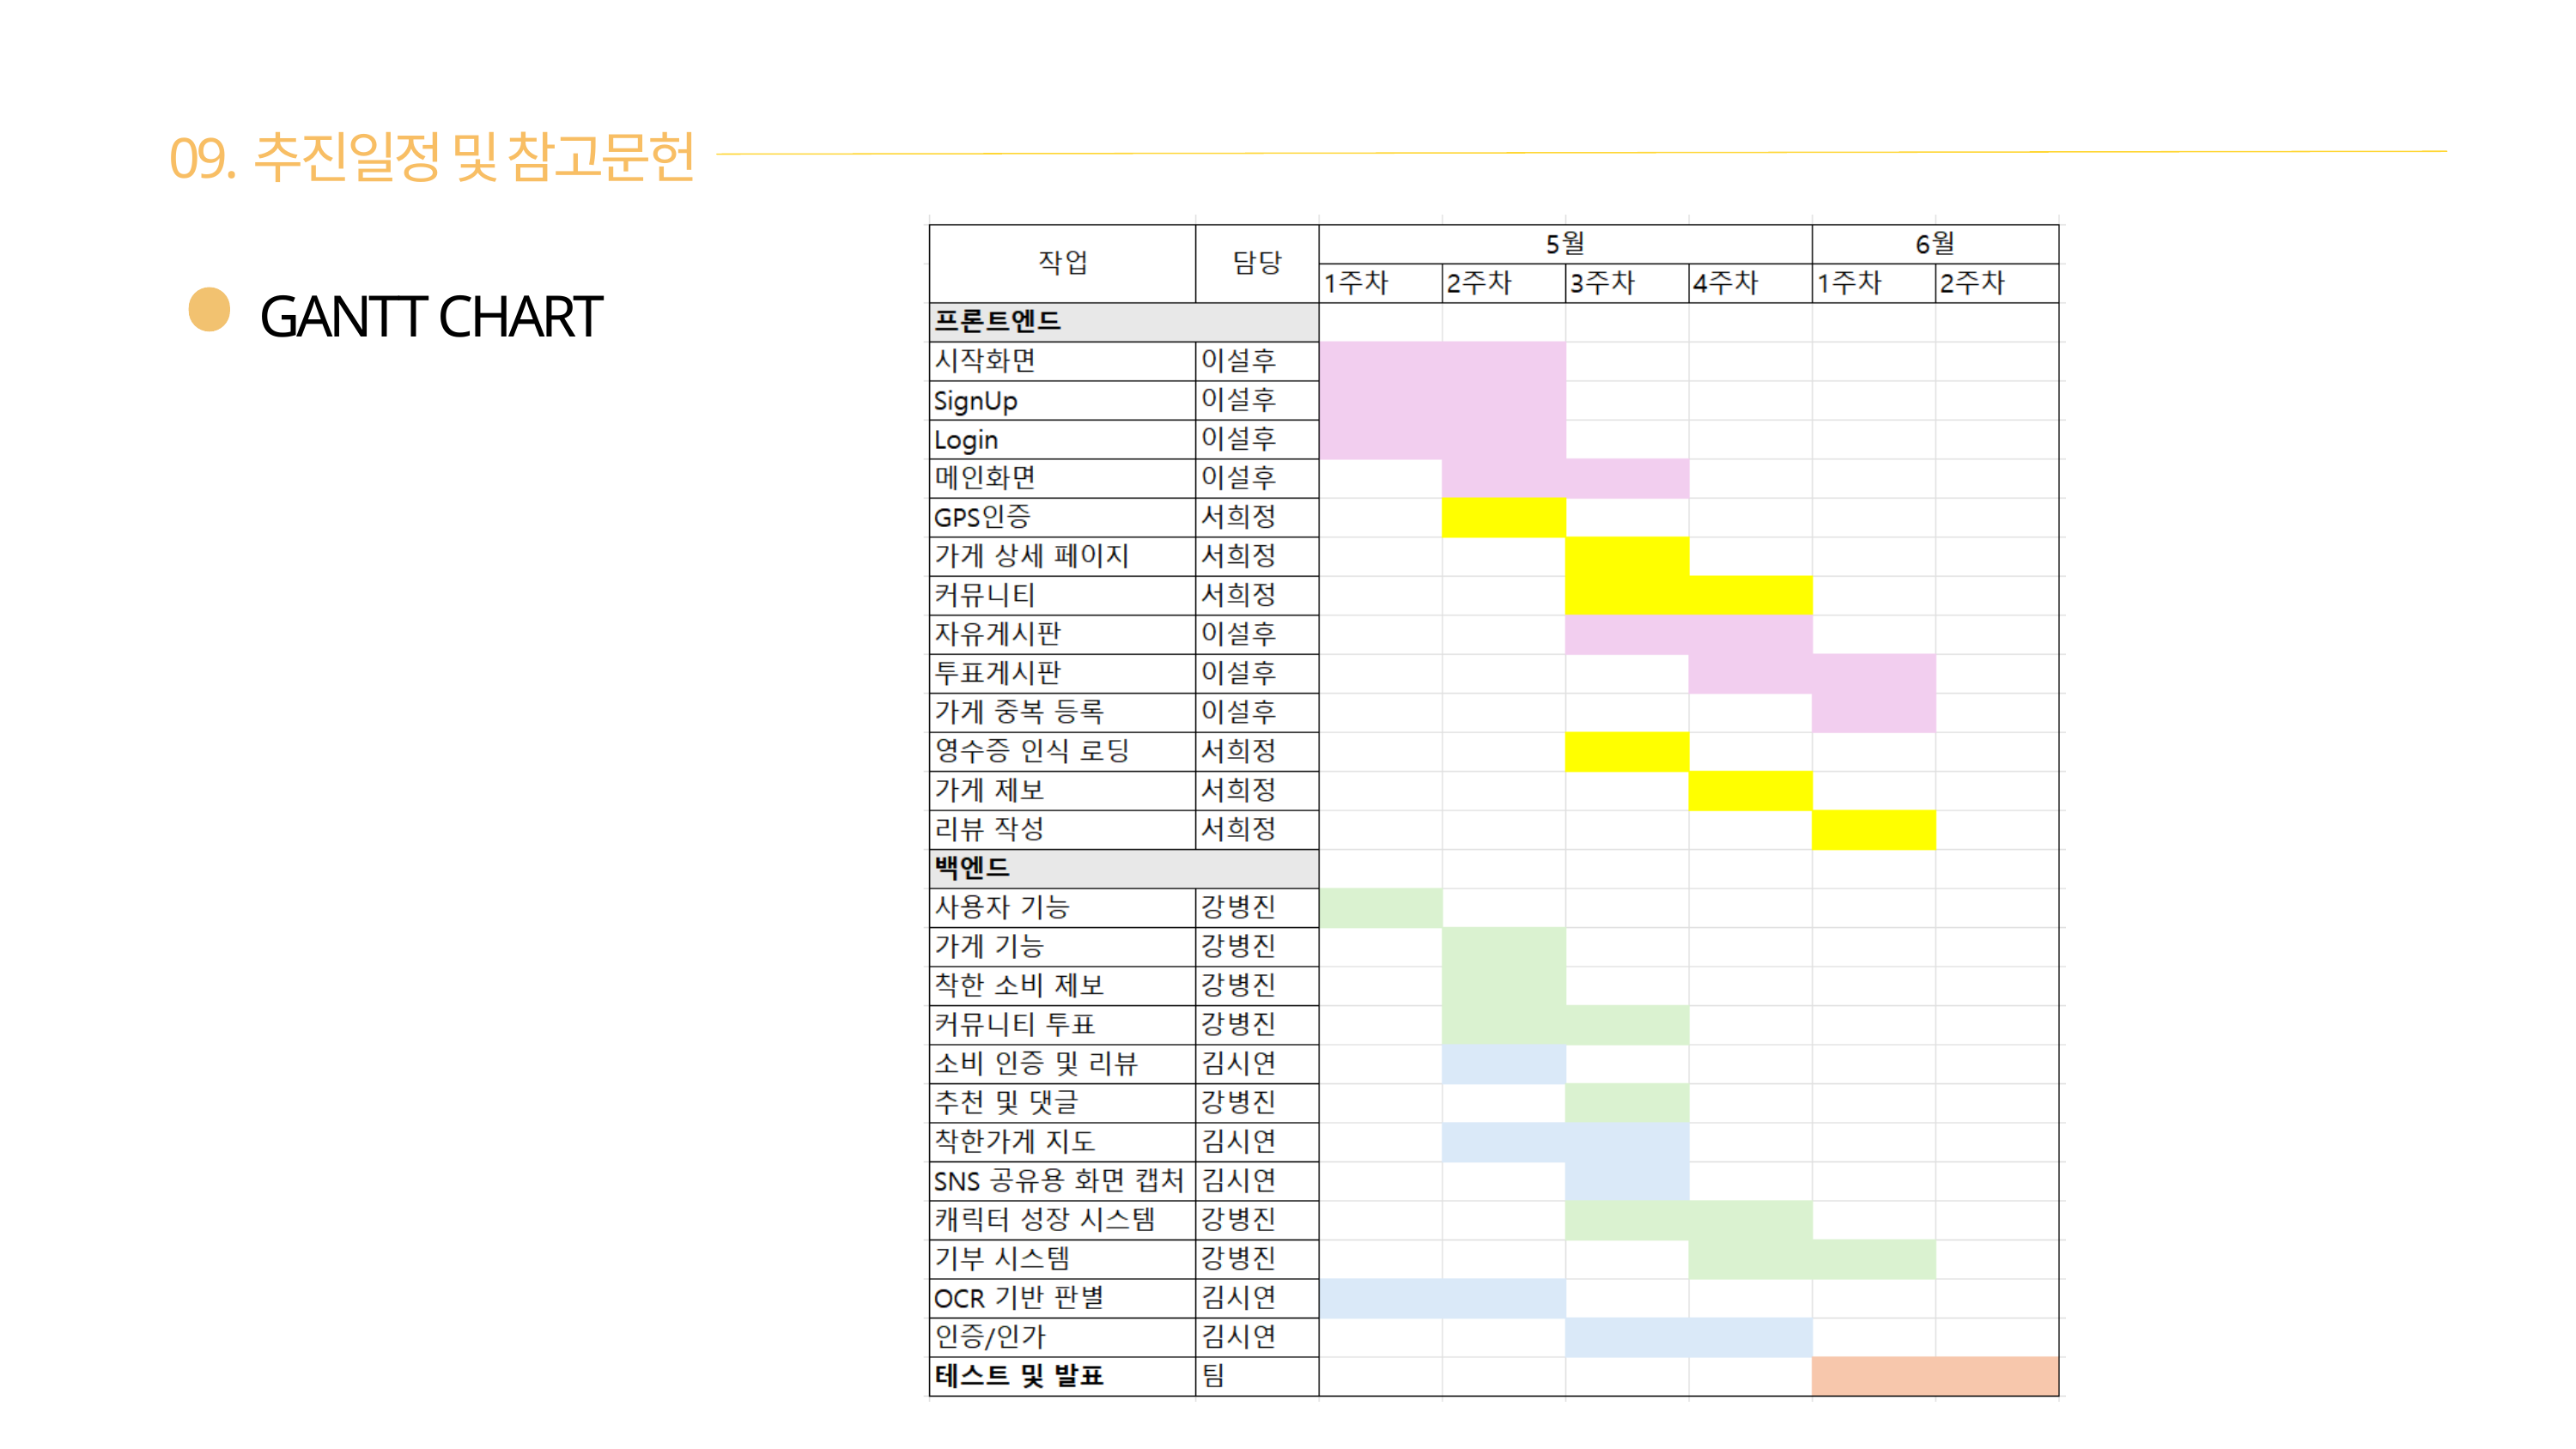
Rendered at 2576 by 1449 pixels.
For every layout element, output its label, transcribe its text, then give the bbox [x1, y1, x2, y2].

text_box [188, 275, 1356, 344]
text_box 09.추진일정 및 참고문헌 [168, 112, 717, 190]
text_box [923, 215, 2066, 1402]
